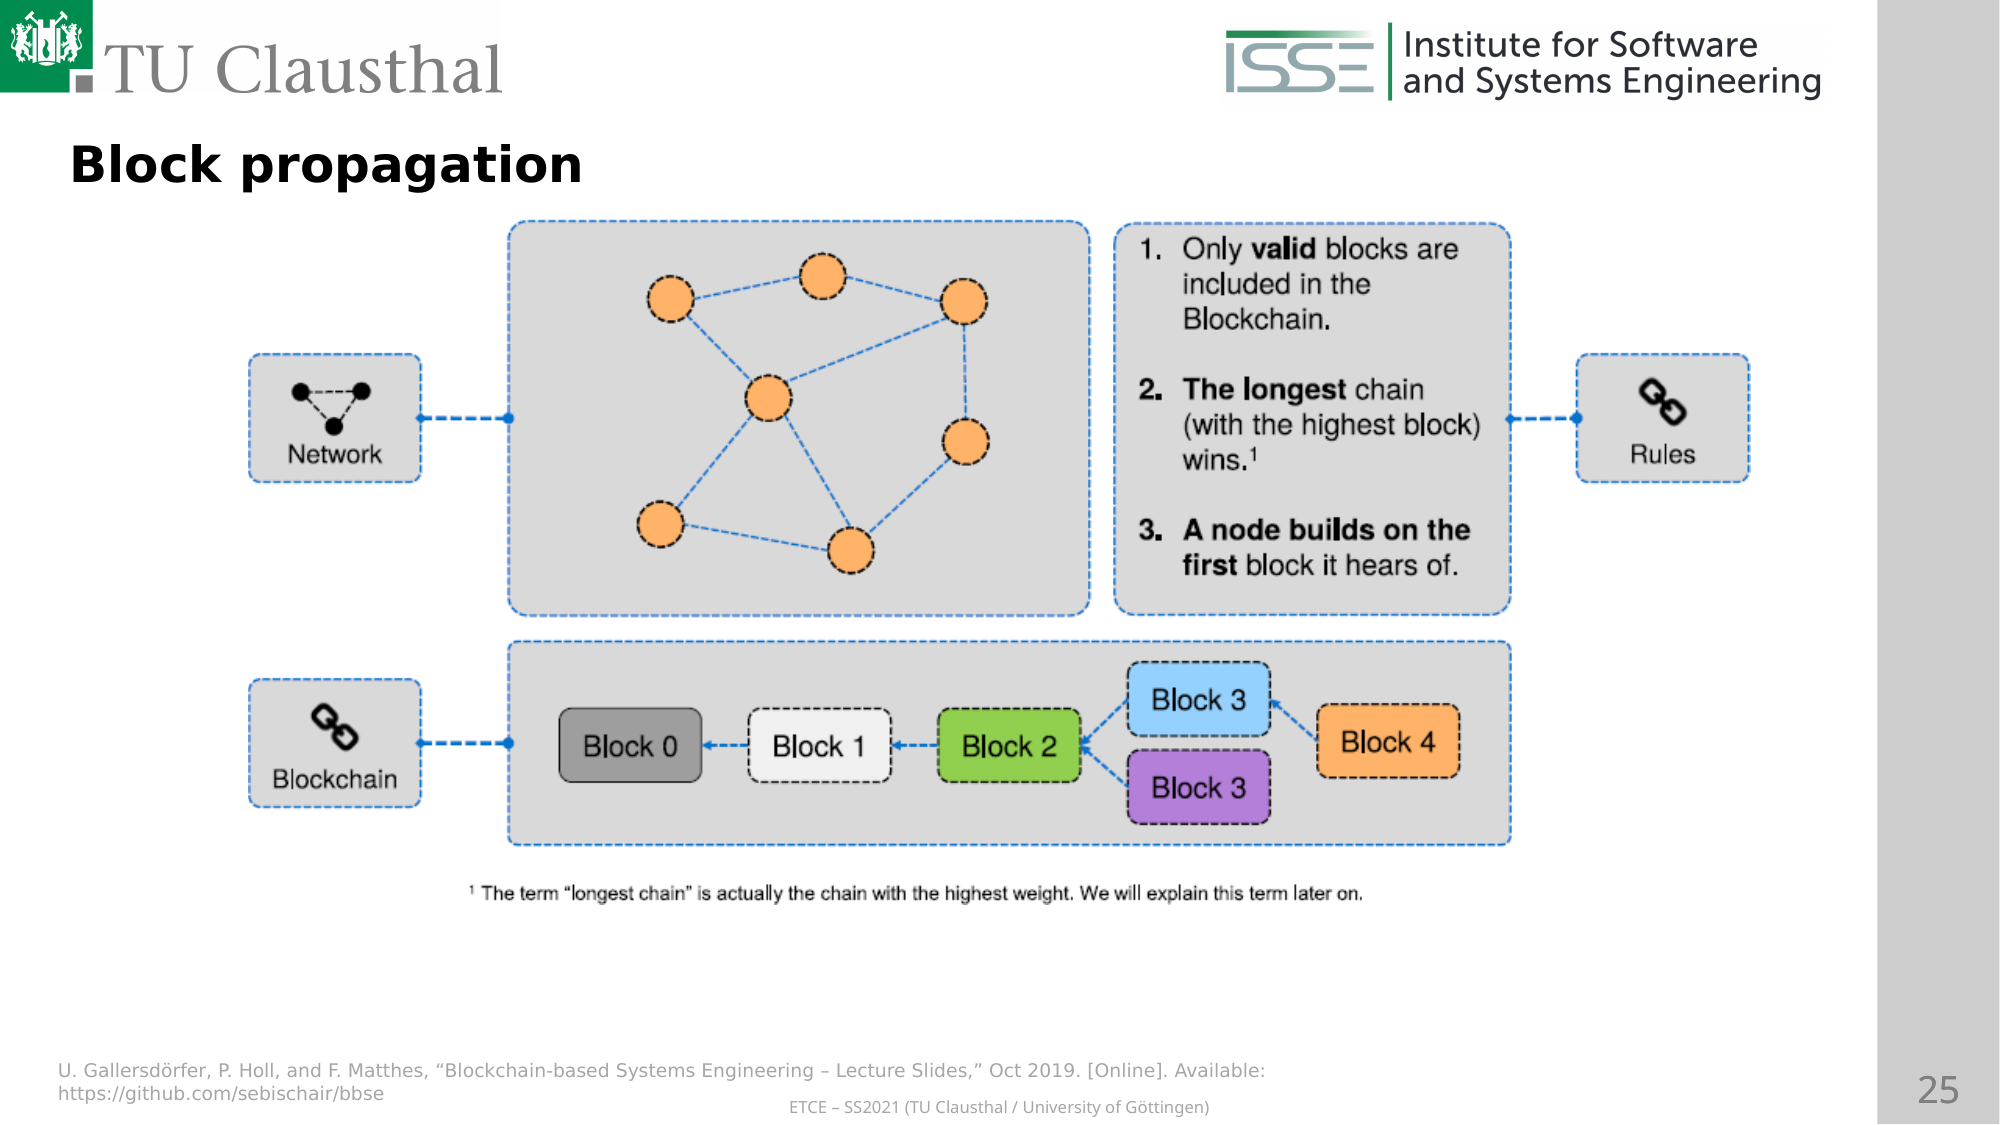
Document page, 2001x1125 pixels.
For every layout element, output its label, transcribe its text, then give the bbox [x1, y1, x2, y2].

picture [1218, 22, 1826, 107]
picture [0, 0, 502, 93]
text_box ETCE – SS2021 (TU Clausthal / University of Göttingen) [0, 1089, 2000, 1125]
picture [248, 219, 1751, 905]
text_box U. Gallersdörfer, P. Holl, and F. Matthes, “Blockchain-based Systems Engineering – Lecture Slides,” Oct 2019. [Online]. Available: https://github.com/sebischair/bbse [43, 1051, 1521, 1112]
text_box Block propagation [54, 125, 1819, 208]
